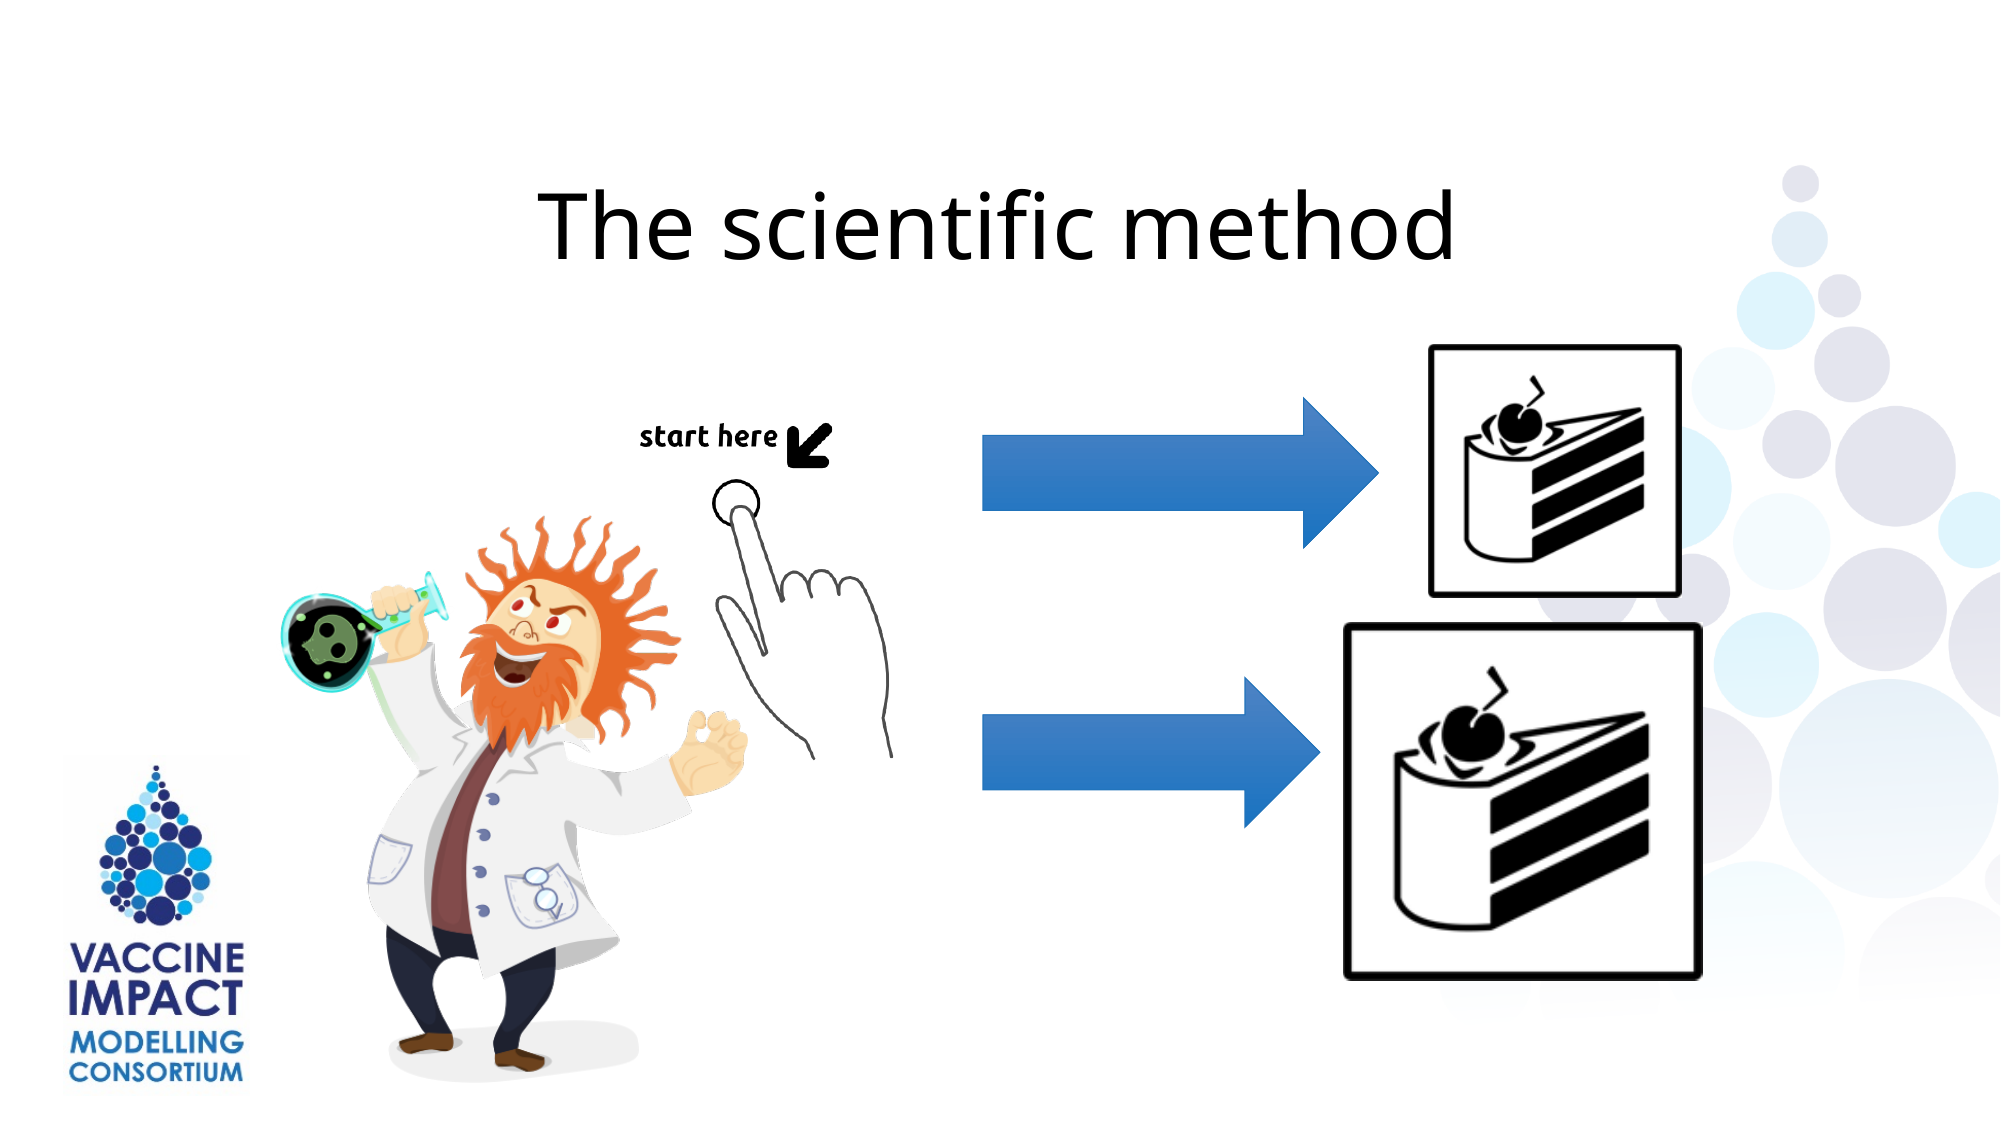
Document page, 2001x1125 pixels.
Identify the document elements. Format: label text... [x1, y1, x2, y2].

picture [0, 0, 2001, 1125]
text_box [982, 344, 1682, 598]
text_box The scientific method [298, 160, 1699, 286]
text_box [982, 621, 1703, 981]
